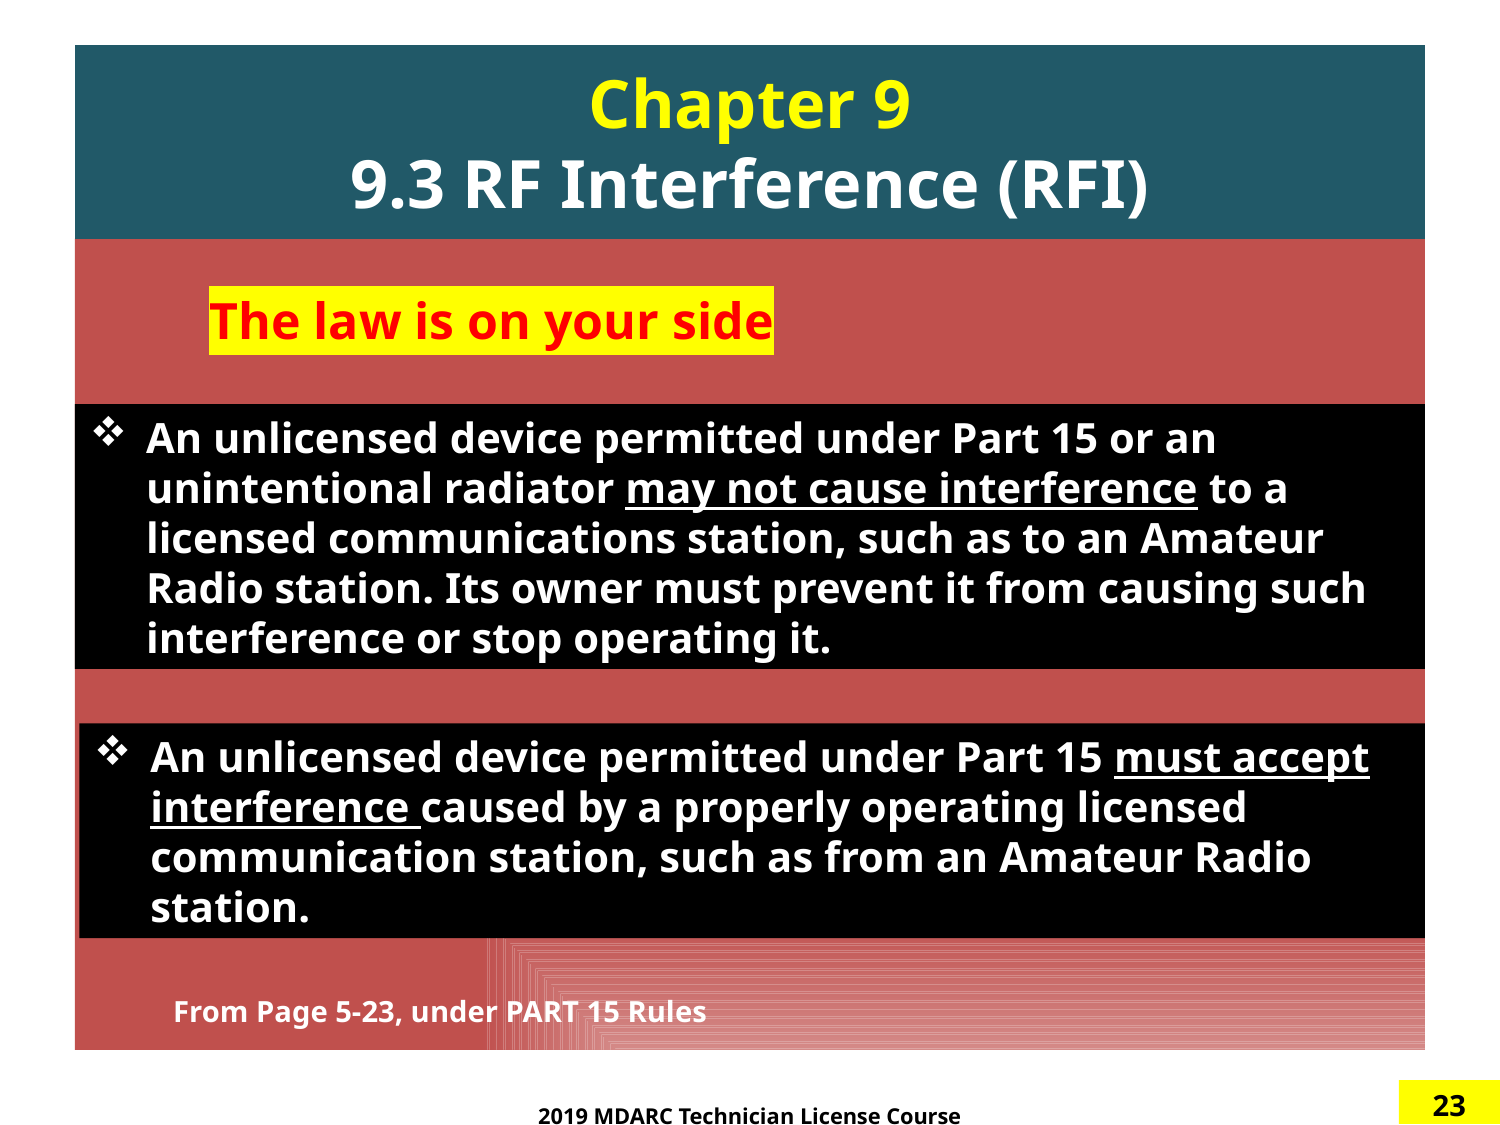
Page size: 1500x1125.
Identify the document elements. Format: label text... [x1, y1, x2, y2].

text_box 23 [1398, 1080, 1500, 1124]
text_box An unlicensed device permitted under Part 15 must accept interference caused by a properly operating licensed communication station, such as from an Amateur Radio station. [79, 723, 1425, 939]
text_box An unlicensed device permitted under Part 15 or an unintentional radiator may not cause interference to a licensed communications station, such as to an Amateur Radio station. Its owner must prevent it from causing such interference or stop operating it. [74, 404, 1425, 669]
text_box [74, 238, 1425, 404]
text_box The law is on your side [75, 282, 909, 358]
text_box From Page 5-23, under PART 15 Rules [158, 986, 834, 1037]
title Chapter 9 9.3 RF Interference (RFI) [75, 45, 1425, 239]
text_box [74, 669, 1425, 1050]
text_box 2019 MDARC Technician License Course [442, 1094, 1058, 1125]
